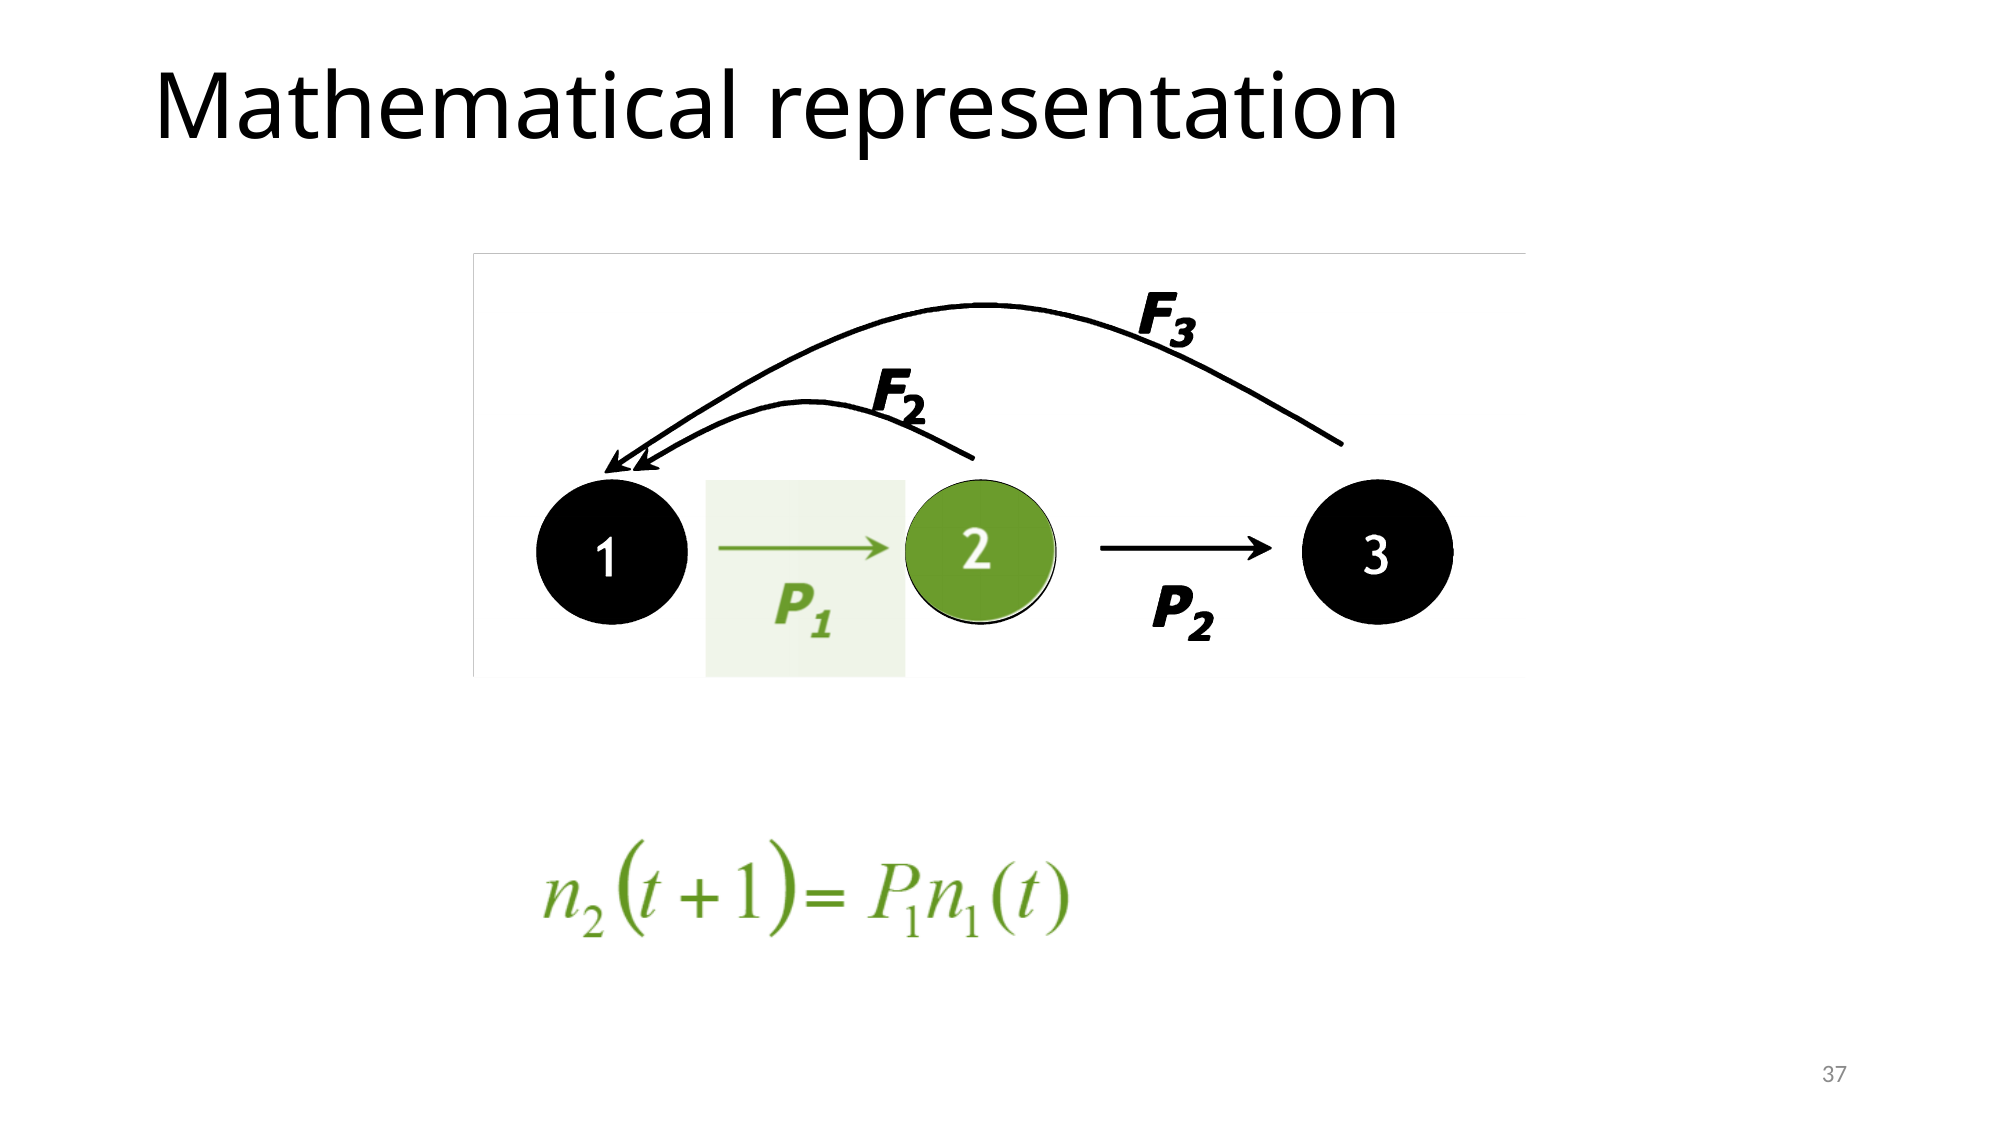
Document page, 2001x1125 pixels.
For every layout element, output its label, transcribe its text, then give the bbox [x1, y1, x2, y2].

title Mathematical representation [137, 0, 1863, 218]
picture [368, 211, 1632, 720]
slide_number 37 [1412, 1042, 1863, 1103]
picture [535, 827, 1383, 945]
